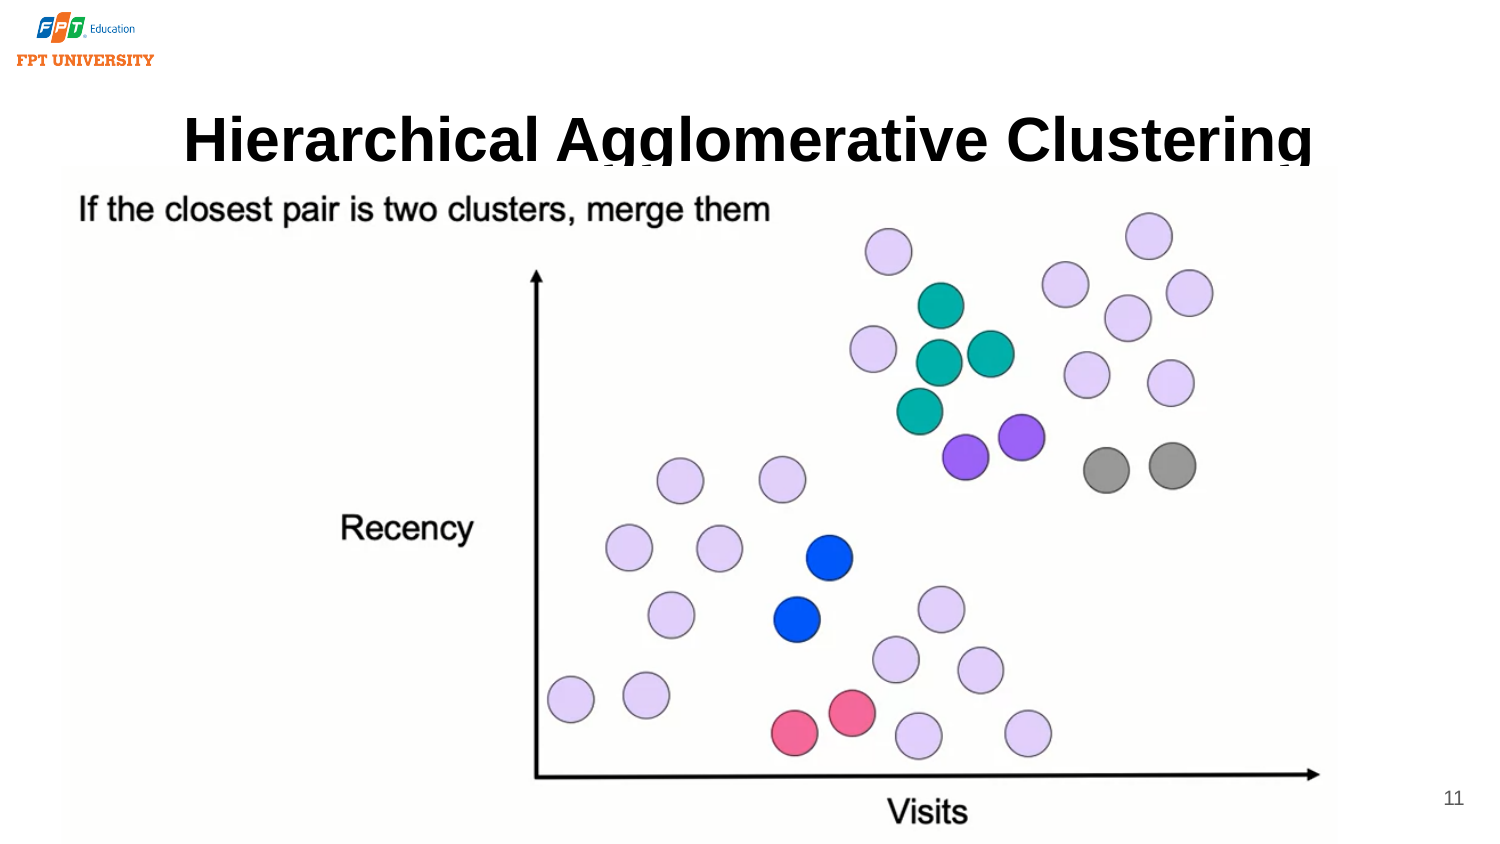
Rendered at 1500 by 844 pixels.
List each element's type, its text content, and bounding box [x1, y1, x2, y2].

picture [11, 1, 160, 77]
title Hierarchical Agglomerative Clustering [51, 72, 1449, 167]
picture [61, 166, 1338, 844]
slide_number 11 [1389, 764, 1480, 830]
